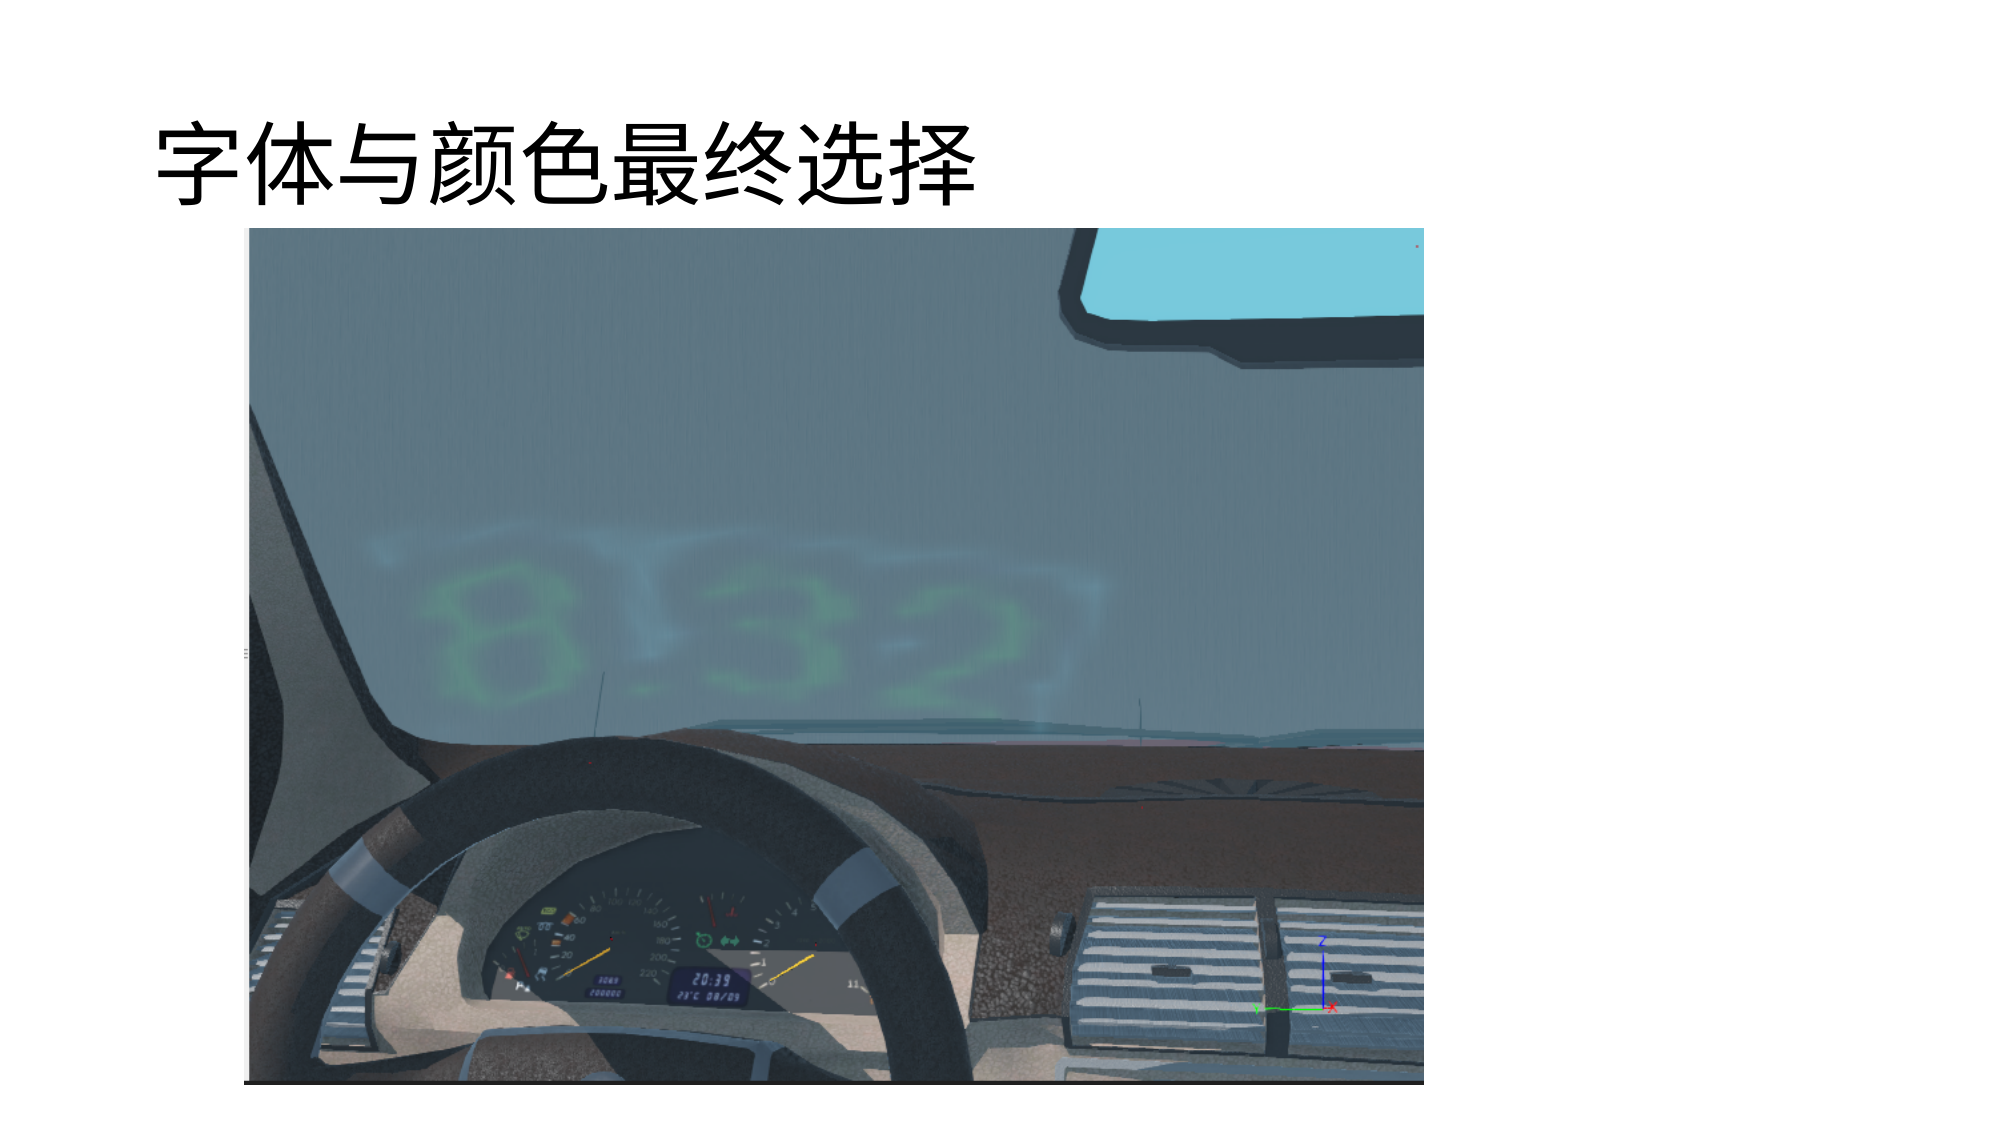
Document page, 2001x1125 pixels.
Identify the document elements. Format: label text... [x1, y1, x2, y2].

title 字体与颜色最终选择 [137, 59, 1863, 278]
picture [244, 228, 1424, 1085]
